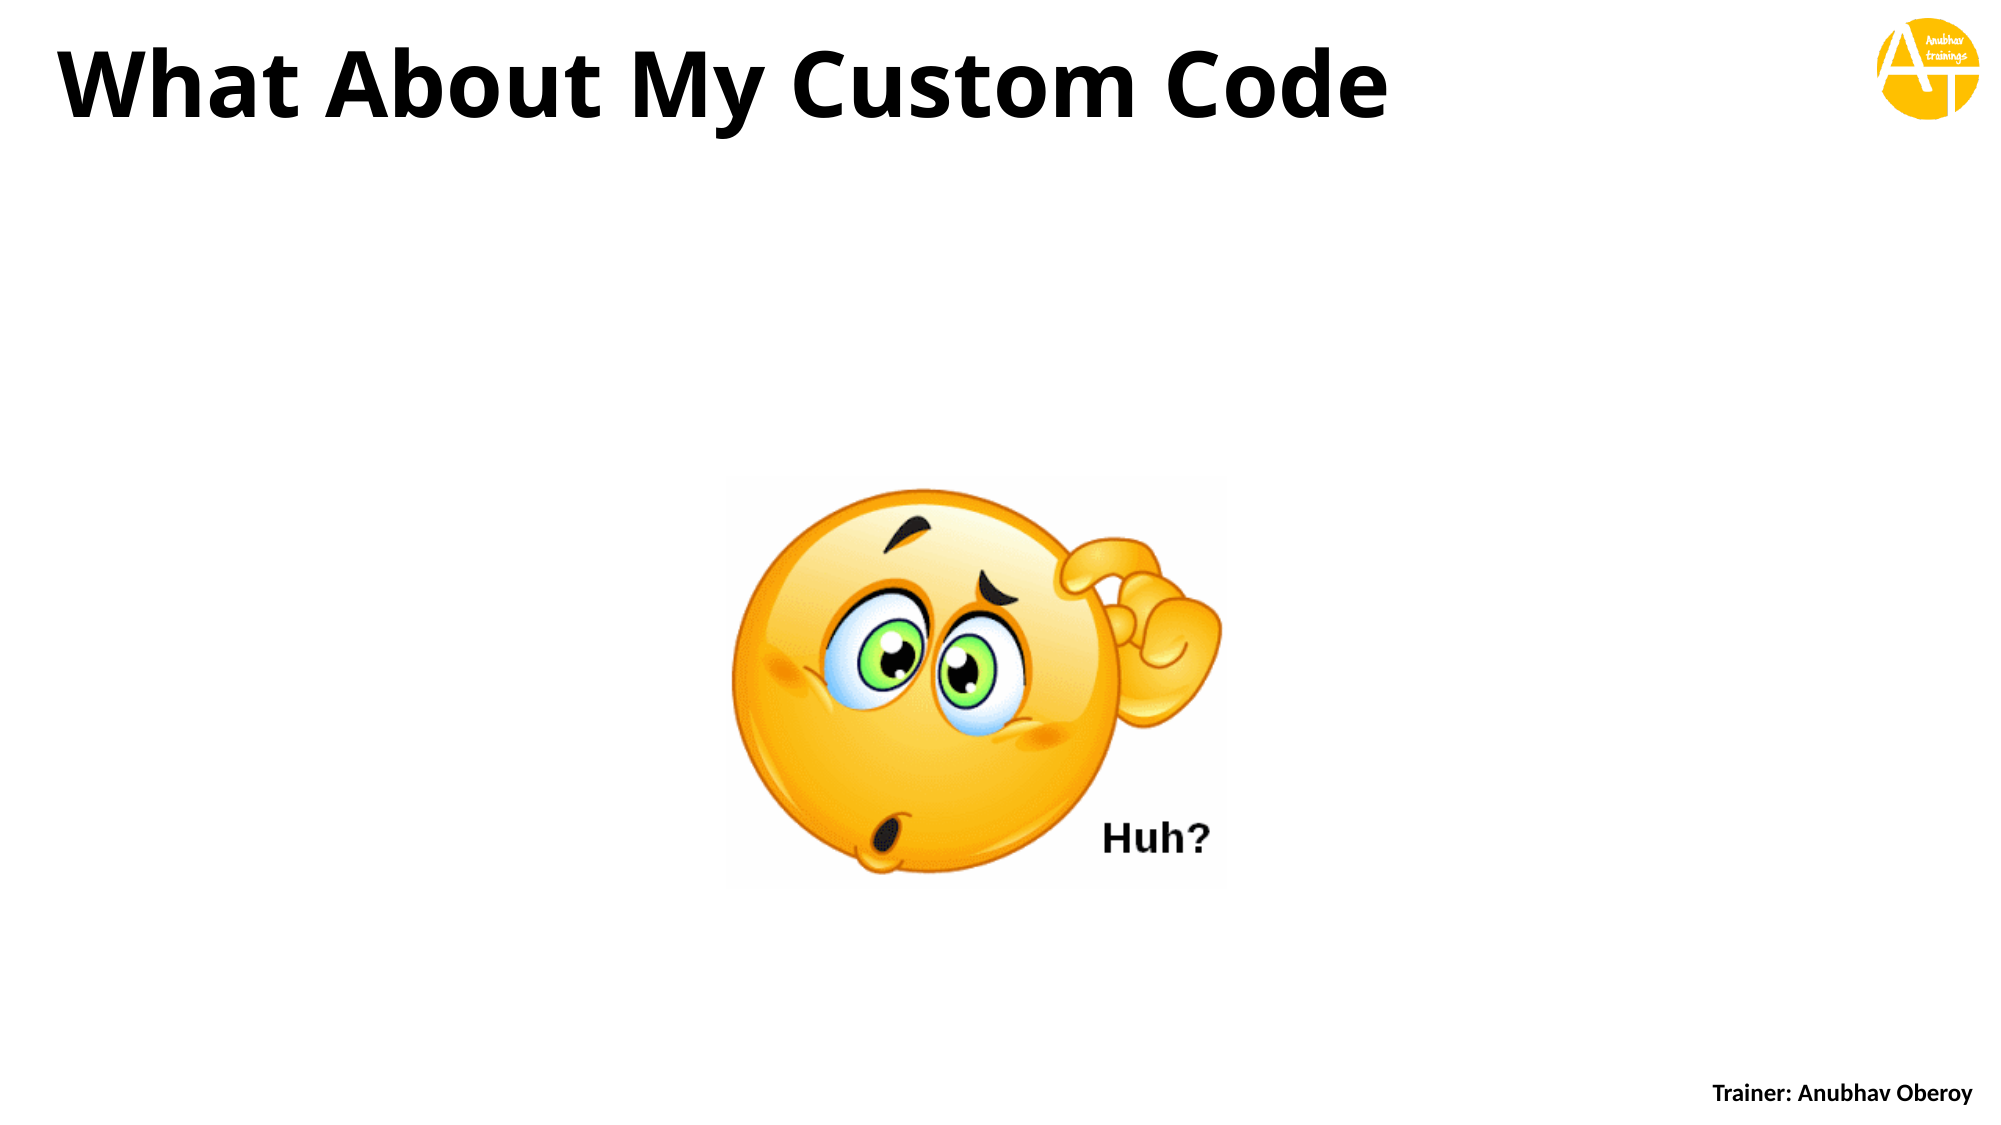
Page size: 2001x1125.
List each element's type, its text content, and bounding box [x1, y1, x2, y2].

picture [1866, 11, 1985, 128]
footer Trainer: Anubhav Oberoy [1660, 1074, 2000, 1108]
picture [726, 476, 1227, 889]
text_box What About My Custom Code [42, 30, 1896, 148]
